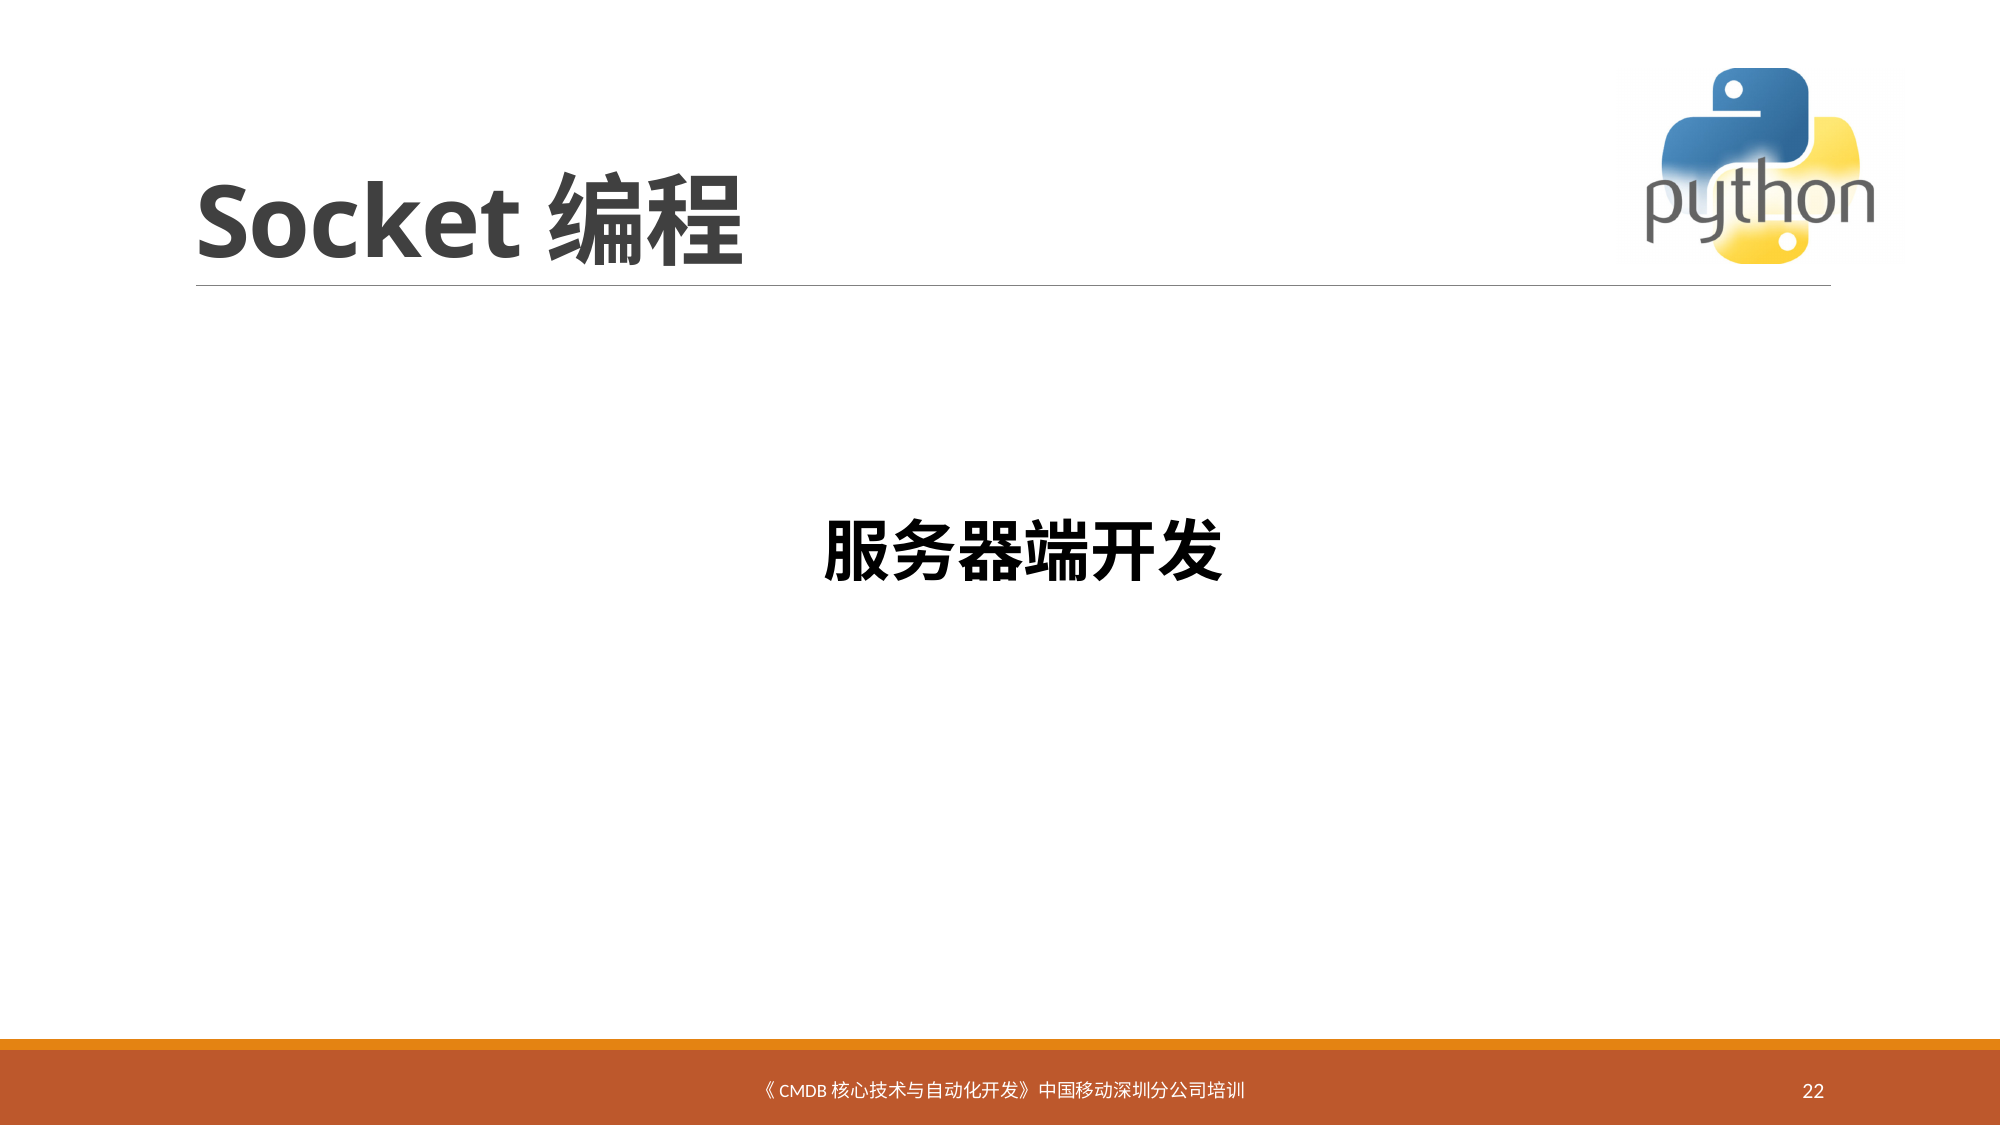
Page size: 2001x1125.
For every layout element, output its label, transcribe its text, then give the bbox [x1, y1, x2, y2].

picture [1616, 68, 1906, 264]
text_box 服务器端开发 [217, 501, 1830, 596]
footer 《CMDB核心技术与自动化开发》中国移动深圳分公司培训 [604, 1059, 1396, 1120]
slide_number 22 [1624, 1059, 1840, 1120]
title Socket编程 [180, 47, 1830, 285]
